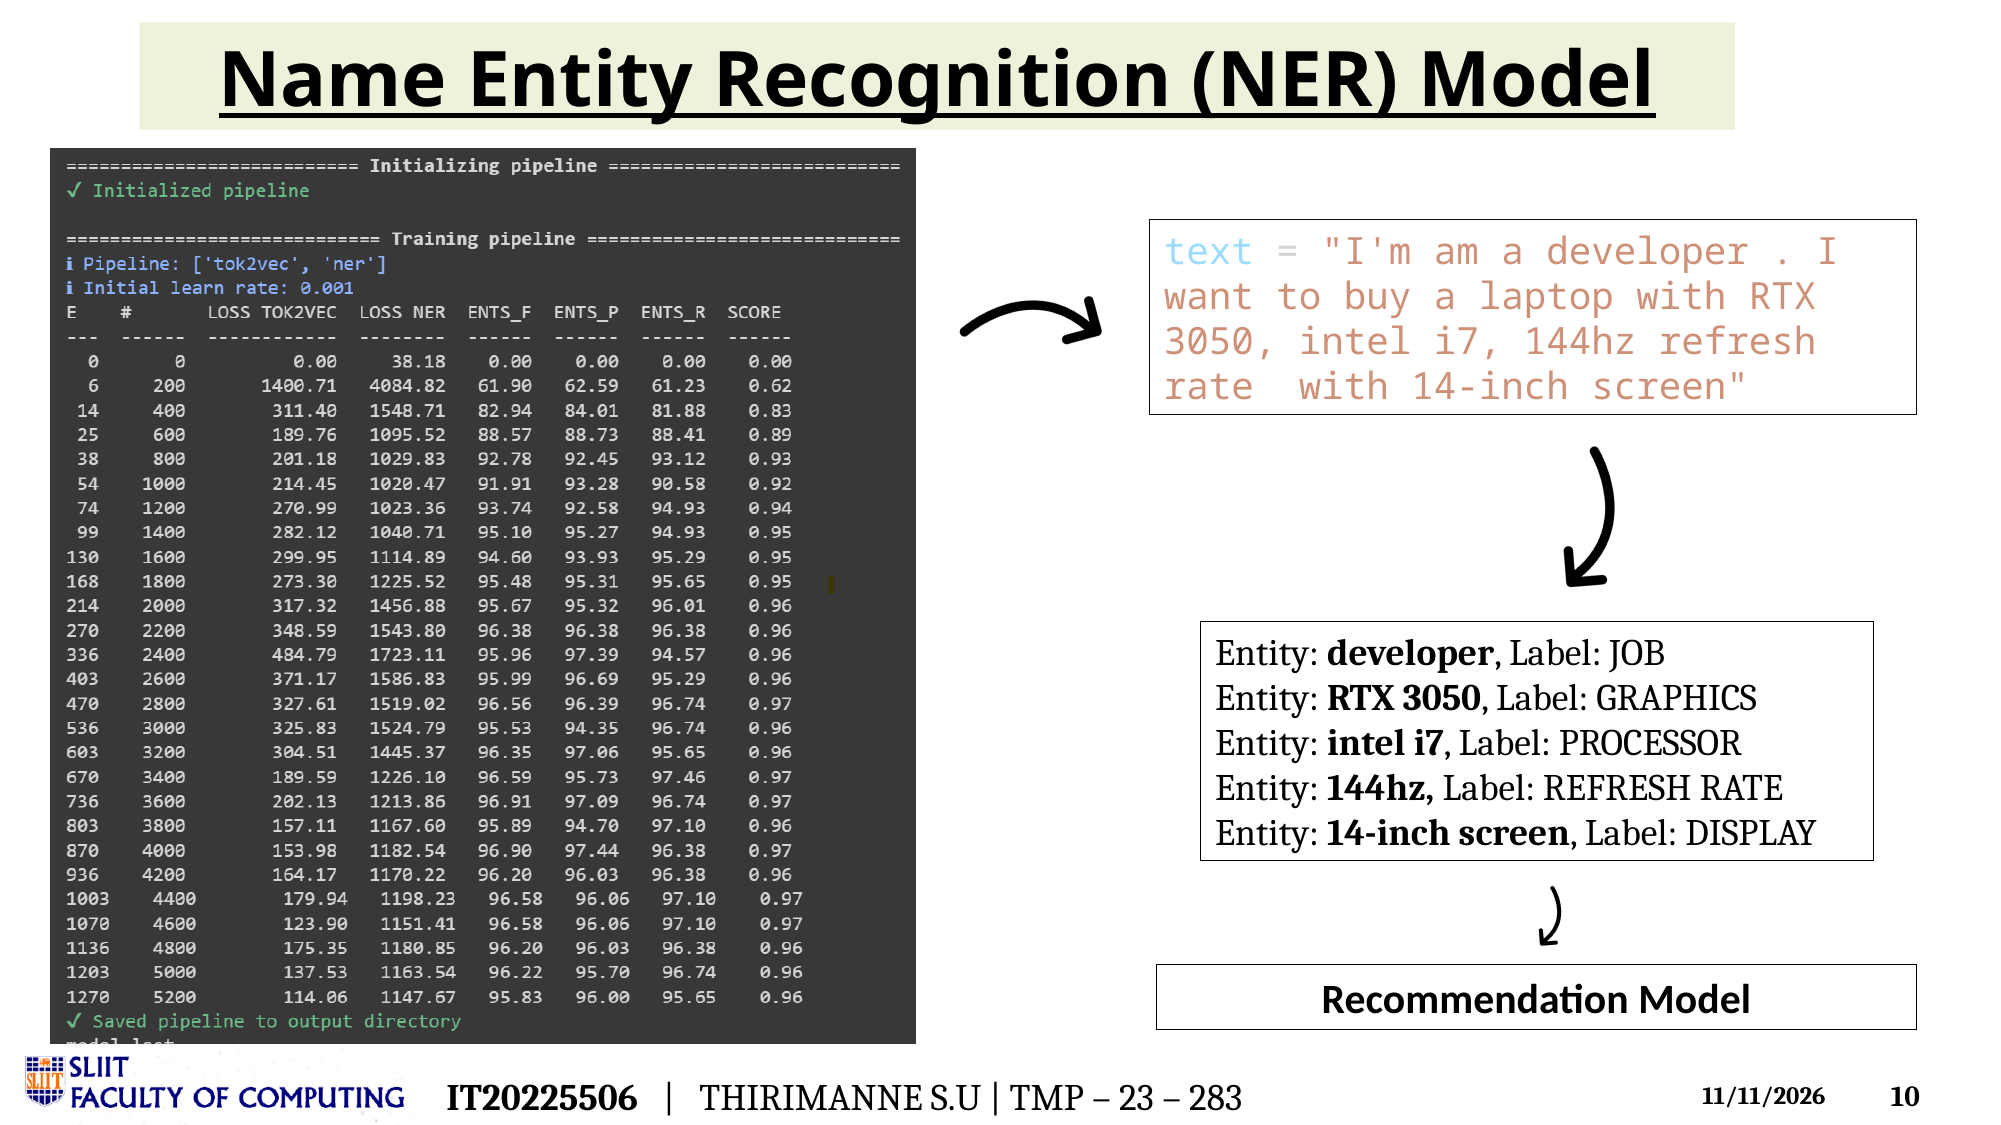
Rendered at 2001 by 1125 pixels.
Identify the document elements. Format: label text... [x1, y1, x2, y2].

text_box text = "I'm am a developer . I want to buy a laptop with RTX 3050, intel i7, 144hz refresh rate with 14-inch screen" [1149, 219, 1917, 415]
text_box Recommendation Model [1156, 964, 1917, 1030]
picture [49, 148, 916, 1044]
text_box Entity: developer, Label: JOB Entity: RTX 3050, Label: GRAPHICS Entity: intel i7, Label: PROCESSOR Entity: 144hz, Label: REFRESH RATE Entity: 14-inch screen, Label: DISPLAY [1200, 621, 1874, 861]
picture [0, 1045, 413, 1125]
text_box IT20225506 | THIRIMANNE S.U | TMP – 23 – 283 [430, 1063, 1552, 1125]
picture [1508, 436, 1669, 597]
title Name Entity Recognition (NER) Model [139, 22, 1735, 130]
picture [938, 235, 1120, 417]
picture [1515, 882, 1585, 950]
